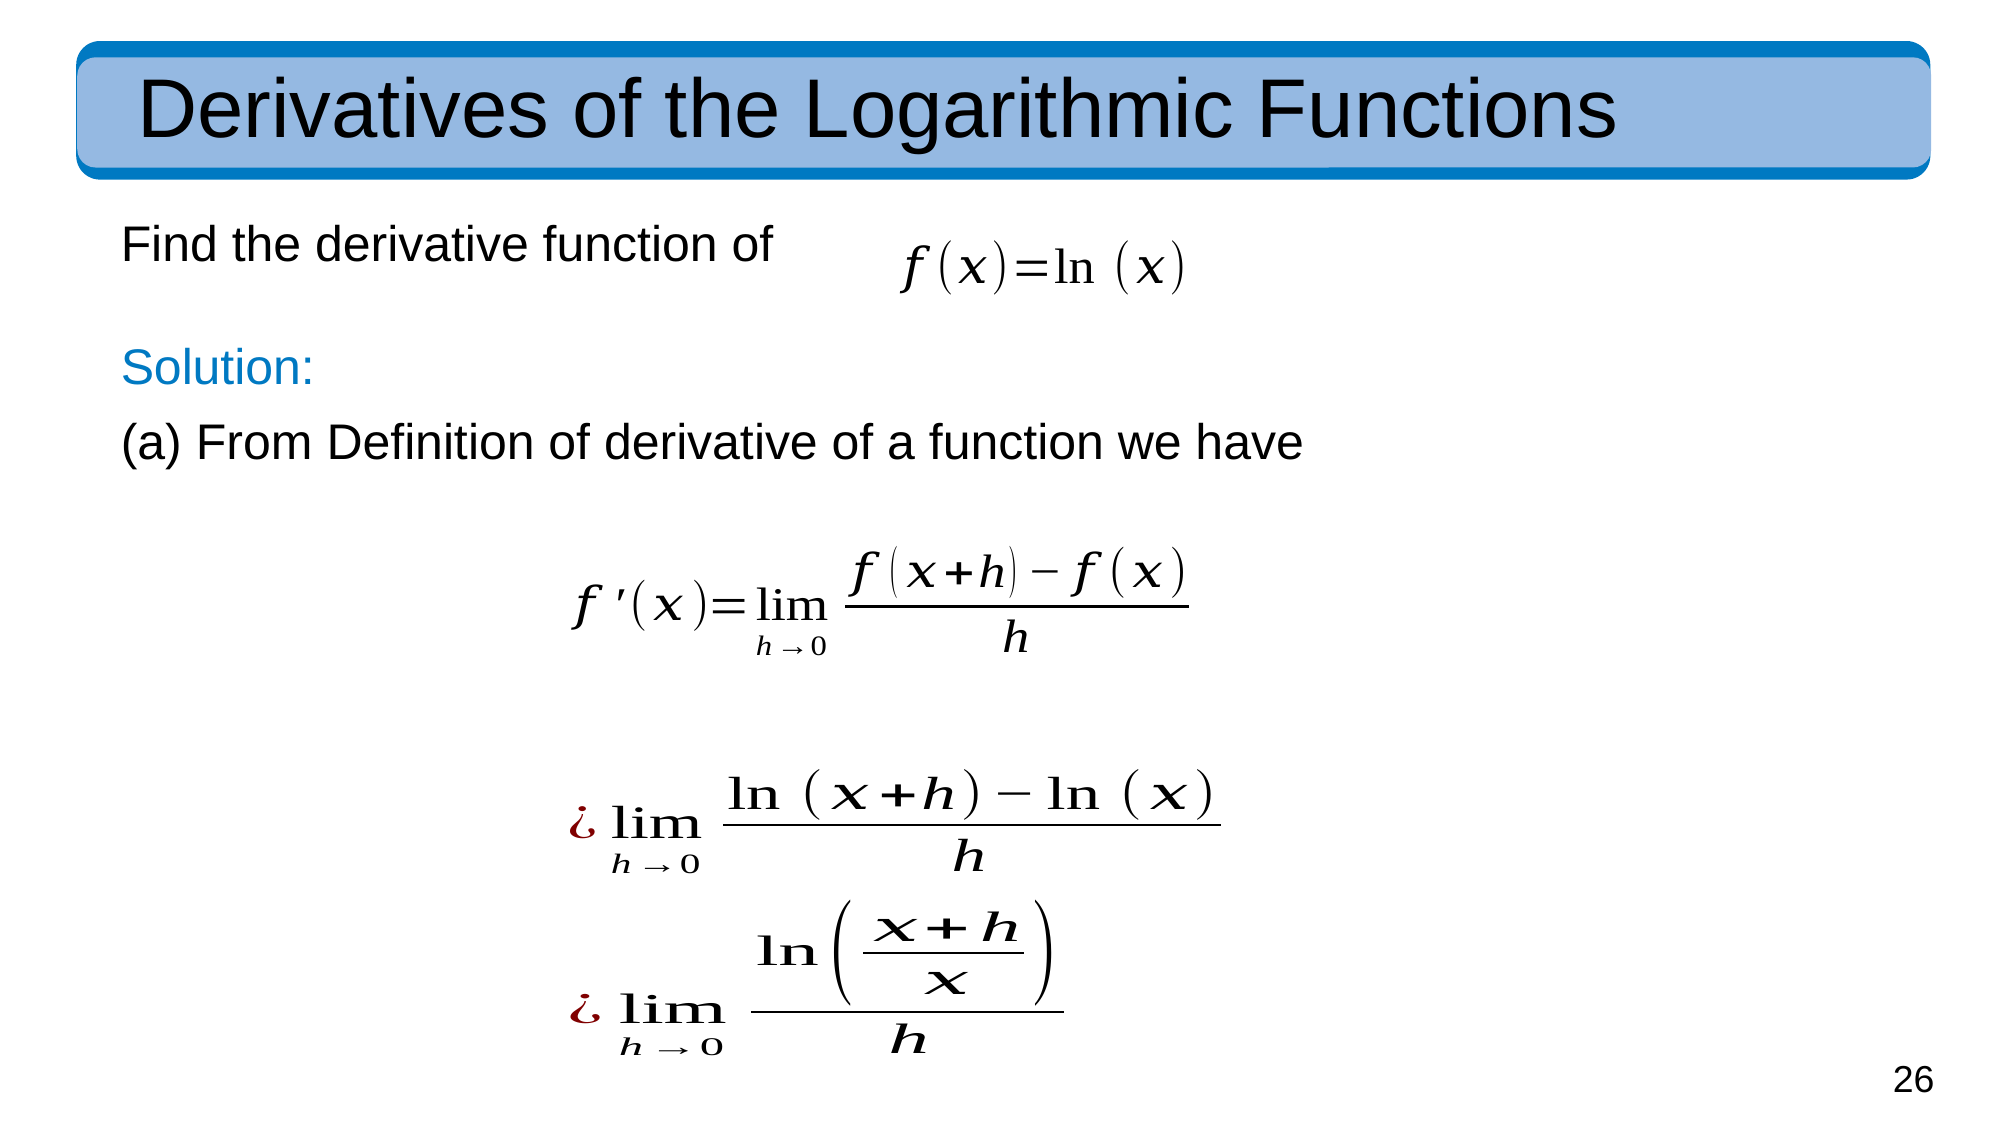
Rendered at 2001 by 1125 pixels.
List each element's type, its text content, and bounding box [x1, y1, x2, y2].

list Solution: (a) From Definition of derivative of a function we have [120, 341, 1484, 470]
list Find the derivative function of [120, 211, 881, 270]
title Derivatives of the Logarithmic Functions [137, 65, 1863, 176]
